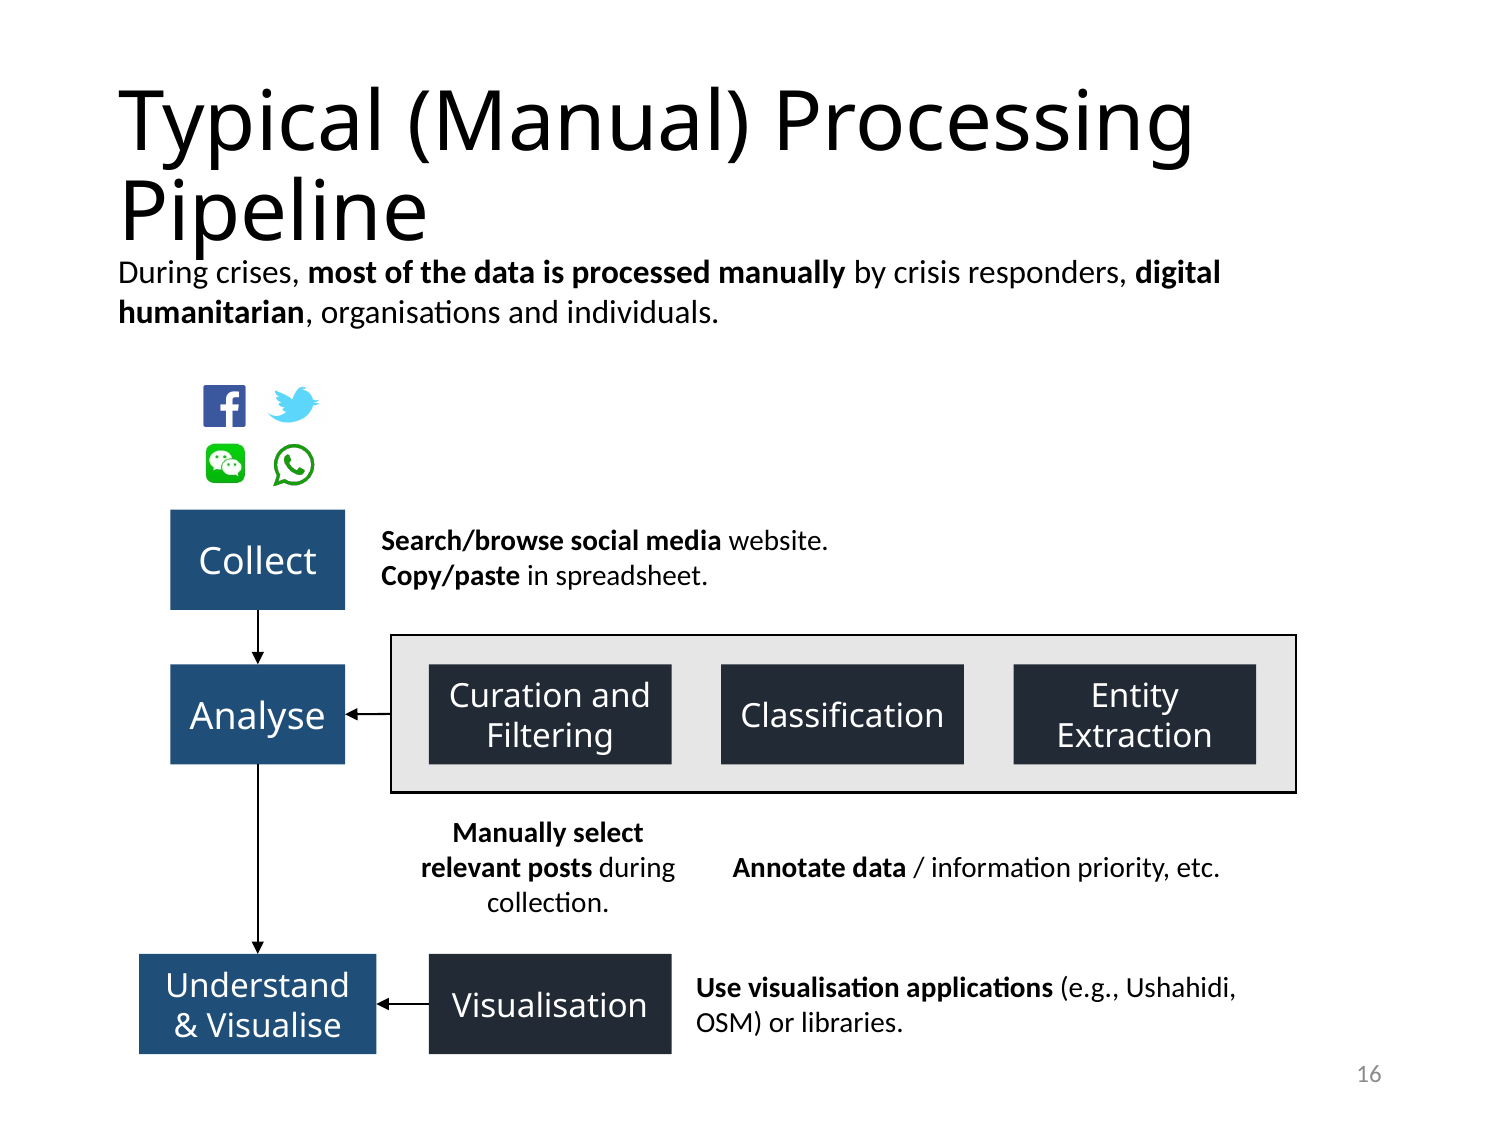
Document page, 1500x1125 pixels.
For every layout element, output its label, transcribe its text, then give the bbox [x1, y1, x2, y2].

text_box During crises, most of the data is processed manually by crisis responders, digital humanitarian, organisations and individuals. [103, 243, 1359, 341]
text_box Understand & Visualise [139, 953, 377, 1055]
picture [187, 385, 327, 427]
text_box [390, 634, 1297, 794]
text_box Search/browse social media website. Copy/paste in spreadsheet. [366, 505, 856, 608]
picture [272, 443, 315, 487]
text_box Annotate data / information priority, etc. [696, 814, 1257, 917]
text_box Manually select relevant posts during collection. [402, 814, 694, 917]
text_box Curation and Filtering [428, 664, 672, 765]
slide_number 16 [1059, 1042, 1397, 1103]
text_box Analyse [170, 664, 346, 765]
title Typical (Manual) Processing Pipeline [103, 59, 1397, 278]
picture [204, 443, 246, 484]
text_box Classification [721, 664, 964, 765]
text_box Entity Extraction [1013, 664, 1257, 765]
text_box Use visualisation applications (e.g., Ushahidi, OSM) or libraries. [681, 952, 1257, 1055]
text_box Collect [170, 509, 346, 610]
text_box Visualisation [428, 953, 672, 1055]
